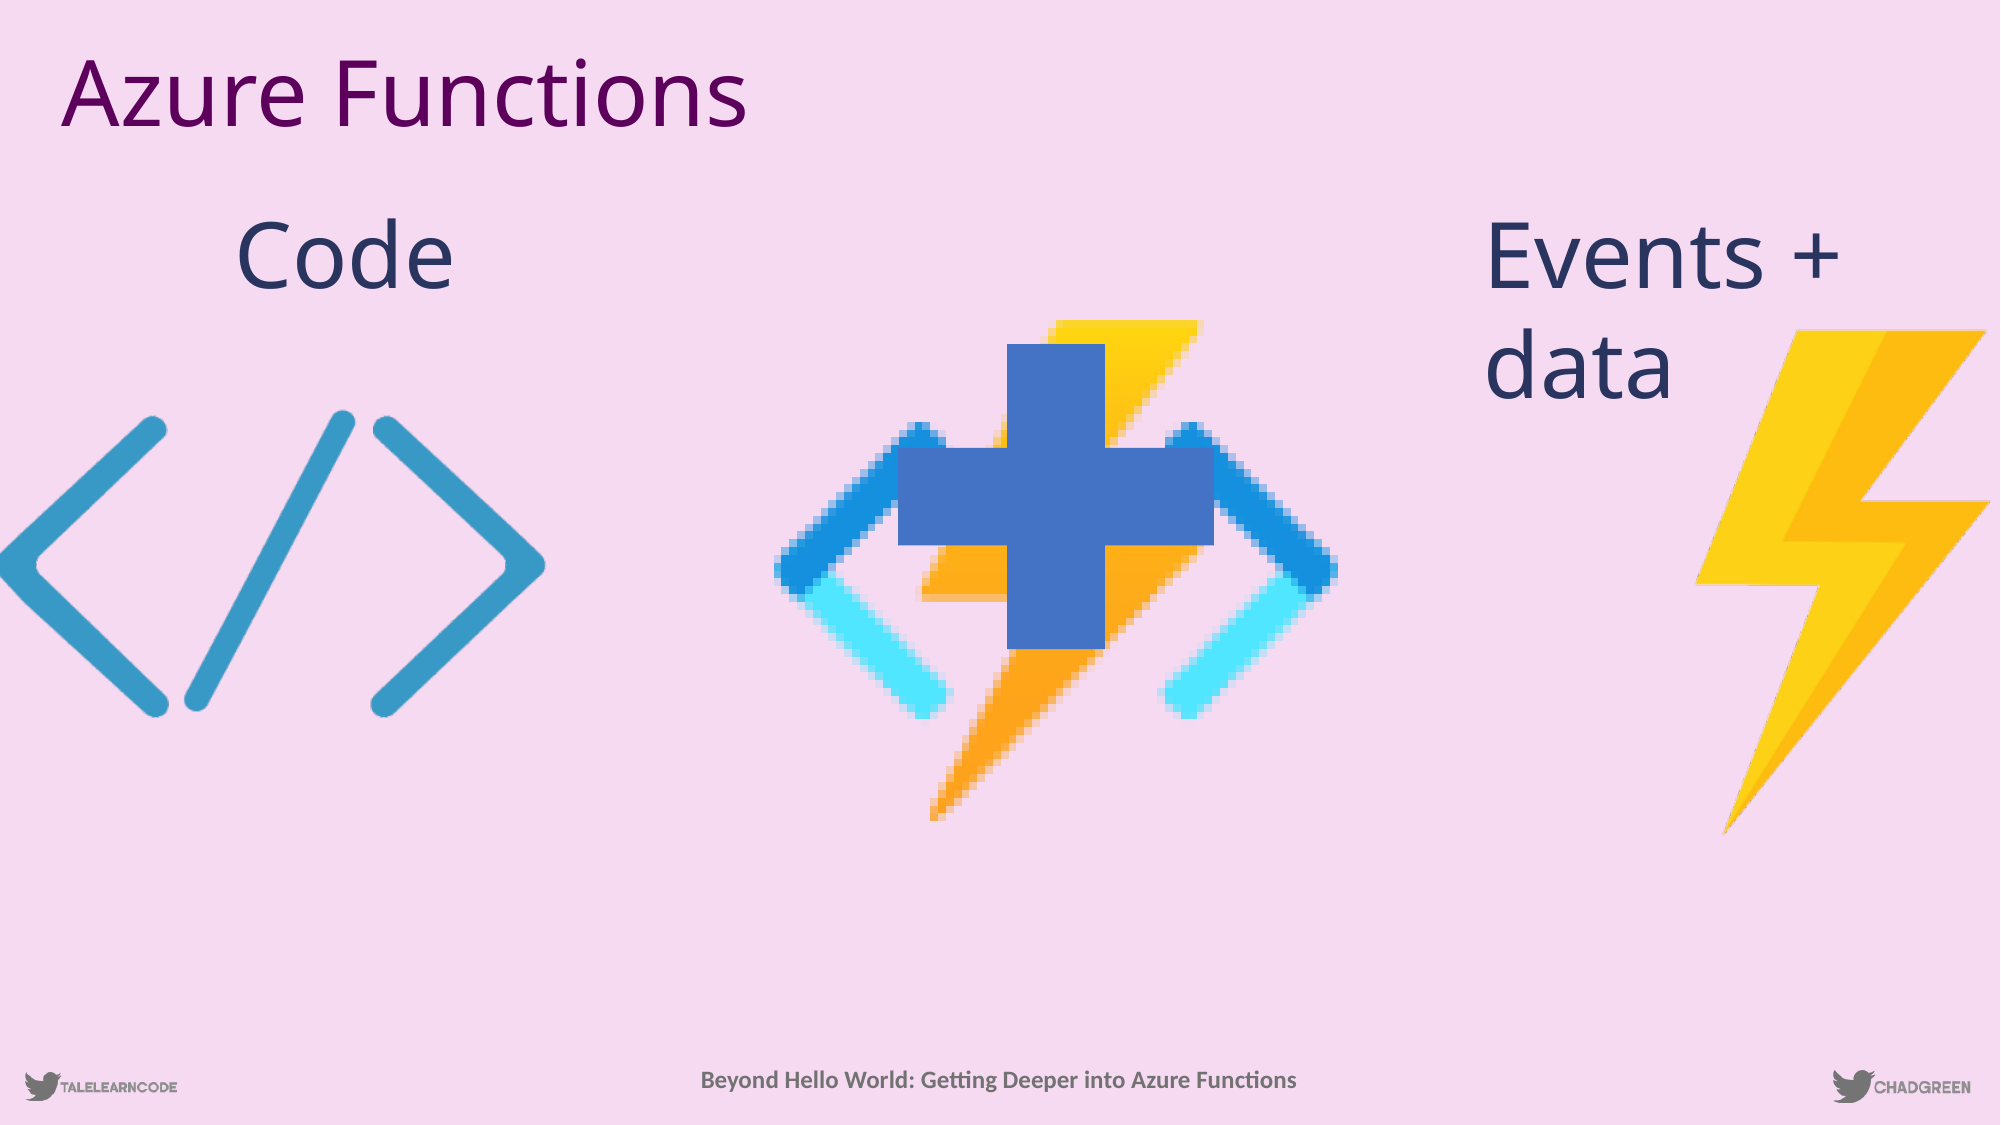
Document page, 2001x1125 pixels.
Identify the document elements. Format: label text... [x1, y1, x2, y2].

picture [1502, 289, 2000, 879]
title Azure Functions [46, 39, 1953, 155]
picture [0, 289, 567, 854]
picture [774, 289, 1338, 853]
text_box Events + data [1469, 189, 2000, 424]
text_box Code [219, 189, 479, 289]
